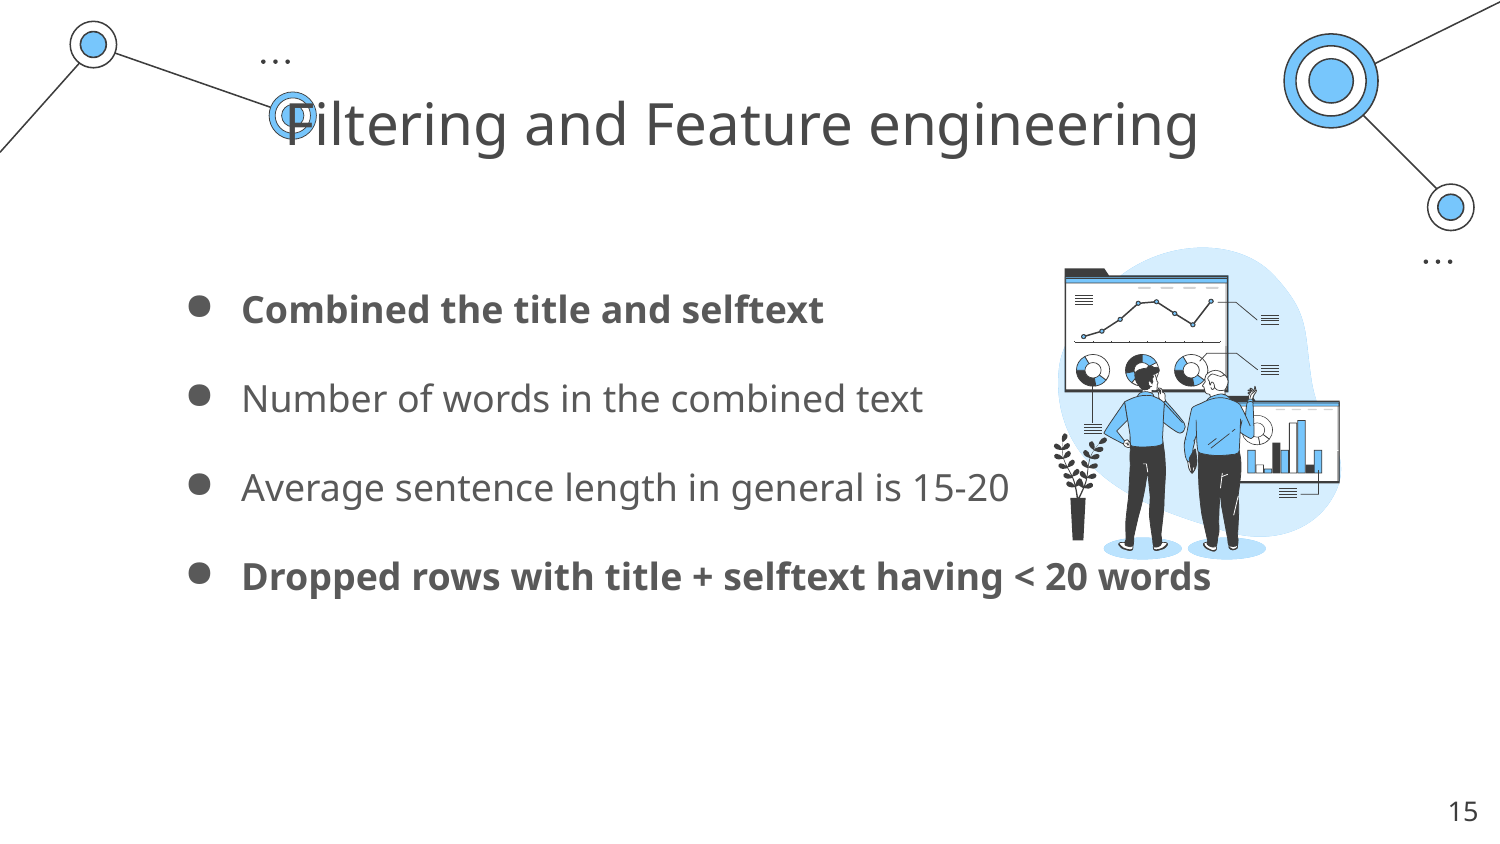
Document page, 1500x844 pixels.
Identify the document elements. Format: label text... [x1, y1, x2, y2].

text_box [1047, 247, 1354, 560]
slide_number ‹#› [1403, 779, 1494, 844]
subtitle Combined the title and selftext Number of words in the combined text Average sentence length in general is 15-20 Dropped rows with title + selftext having < 20 words [150, 231, 1378, 728]
title Filtering and Feature engineering [257, 72, 1243, 171]
